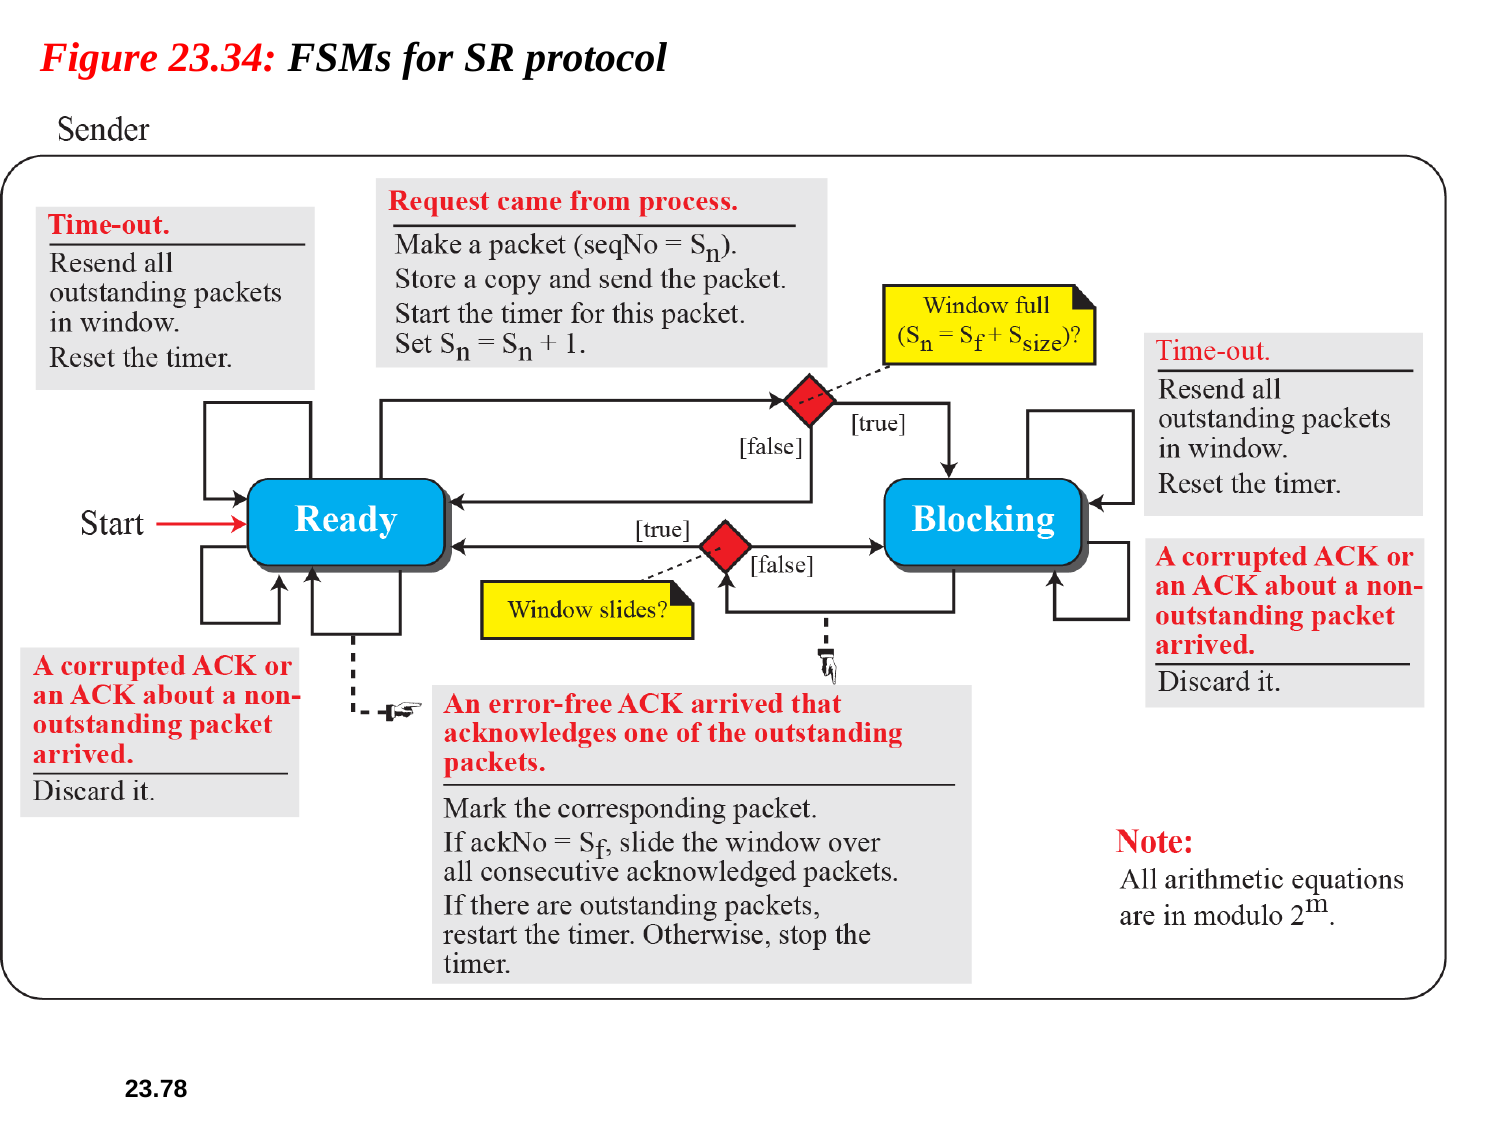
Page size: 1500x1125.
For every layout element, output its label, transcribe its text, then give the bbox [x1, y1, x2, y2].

text_box Figure 23.34: FSMs for SR protocol [24, 22, 1363, 87]
slide_number 23.‹#› [0, 1050, 313, 1125]
picture [0, 112, 1448, 1001]
